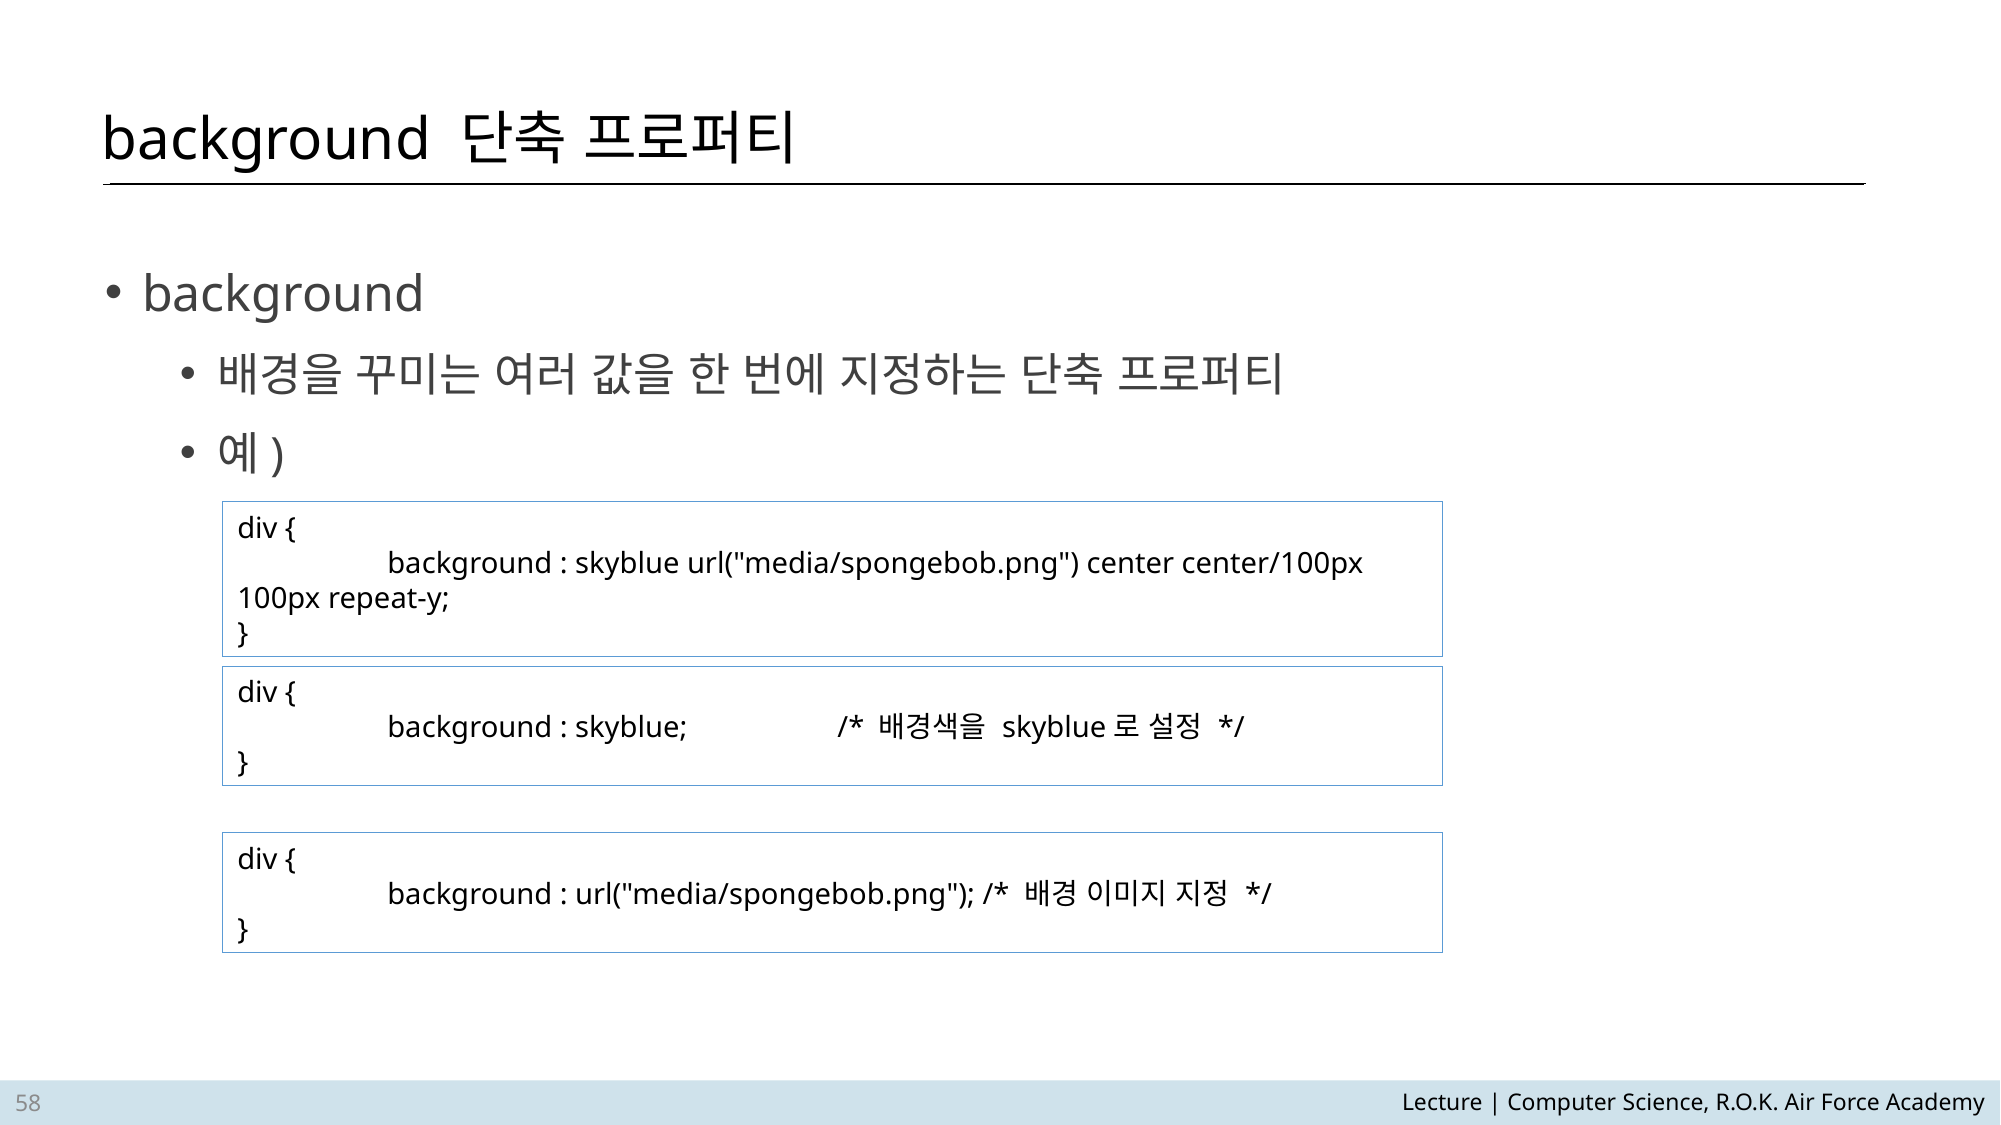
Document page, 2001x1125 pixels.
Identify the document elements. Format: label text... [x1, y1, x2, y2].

slide_number 58 [0, 1086, 114, 1123]
text_box div { background : skyblue url("media/spongebob.png") center center/100px 100px repeat-y; } [222, 501, 1443, 657]
list background 단축 프로퍼티 [90, 109, 1862, 172]
text_box div { background : skyblue; /* 배경색을 skyblue로 설정 */ } [222, 666, 1443, 786]
text_box div { background : url("media/spongebob.png"); /* 배경 이미지 지정 */ } [222, 832, 1443, 953]
list background 배경을 꾸미는 여러 값을 한 번에 지정하는 단축 프로퍼티 예) [89, 238, 1863, 1014]
